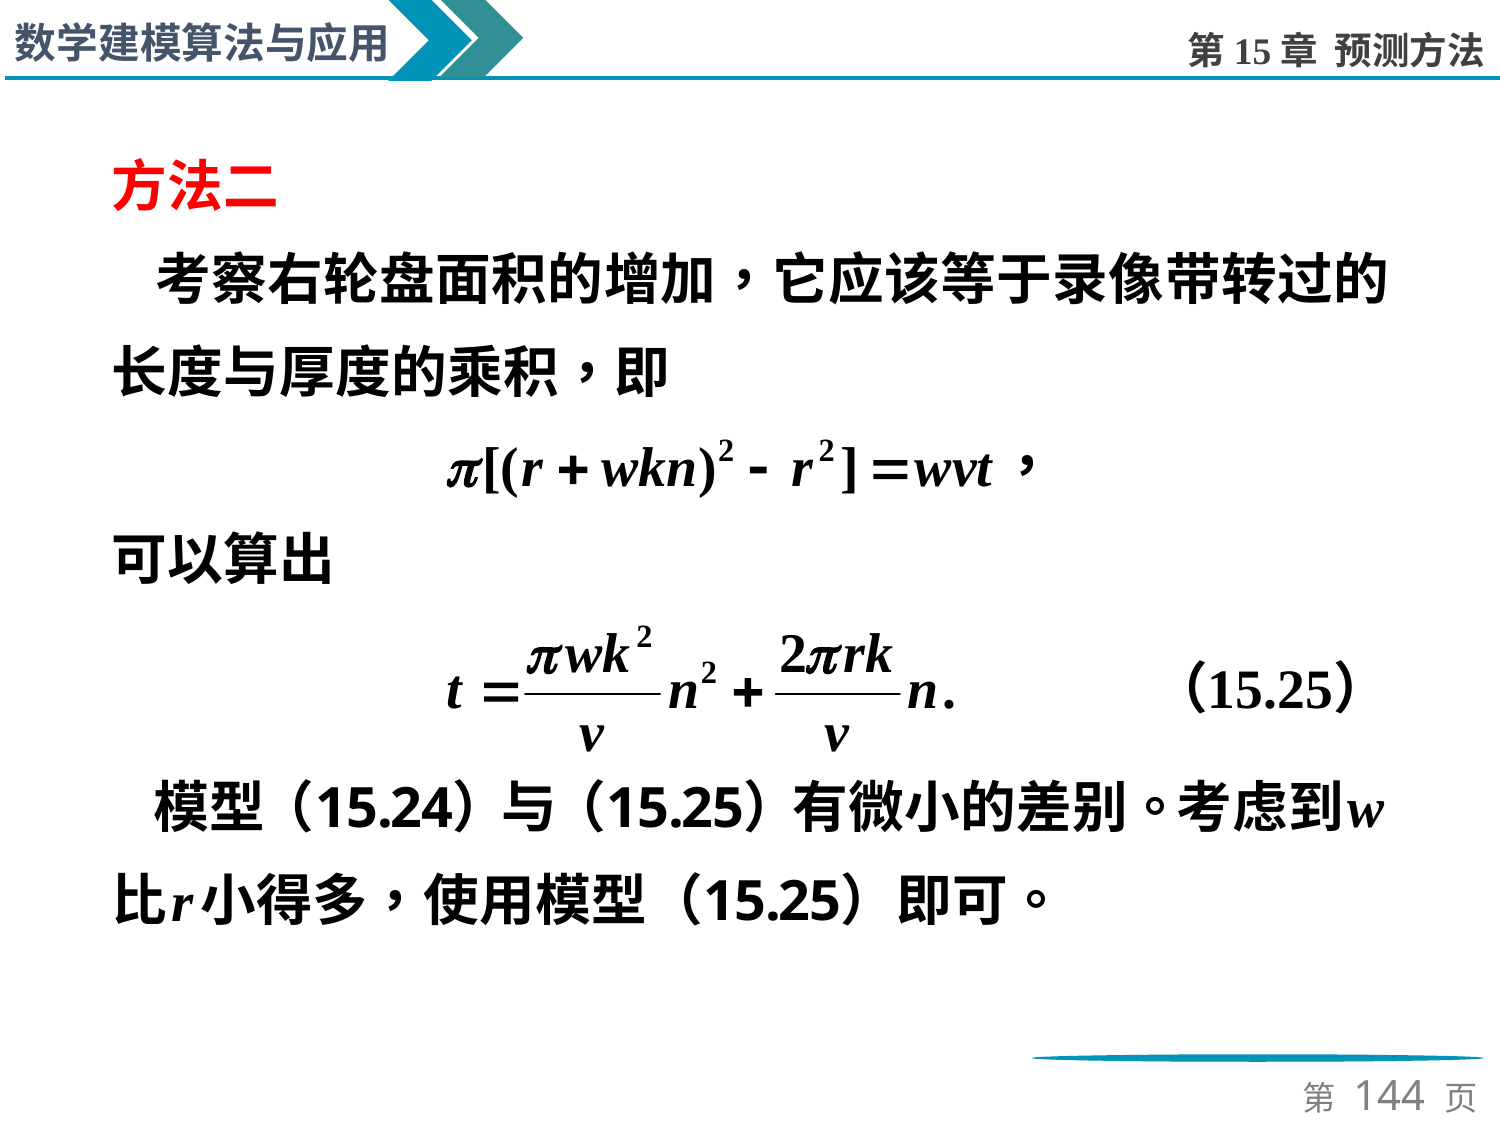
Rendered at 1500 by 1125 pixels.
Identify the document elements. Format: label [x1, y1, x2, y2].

text_box [111, 142, 1388, 982]
